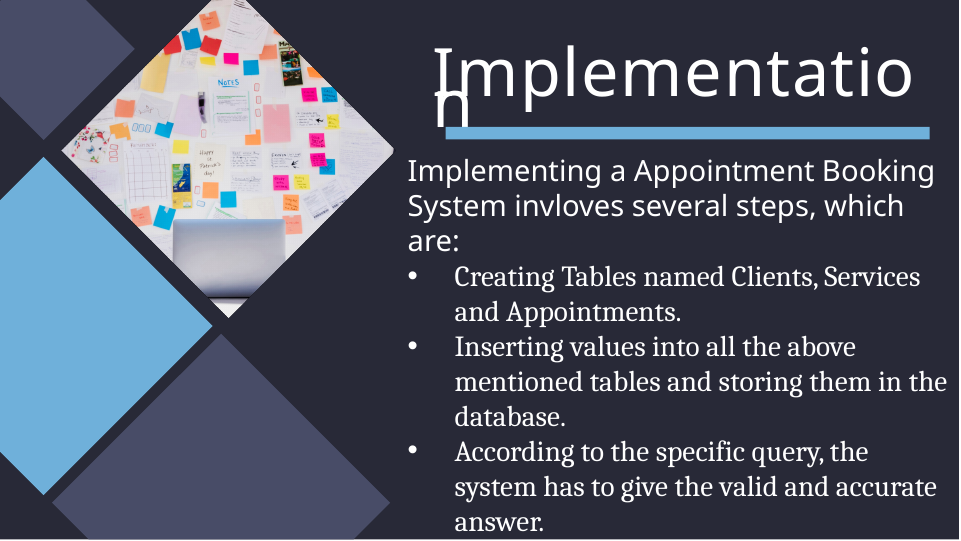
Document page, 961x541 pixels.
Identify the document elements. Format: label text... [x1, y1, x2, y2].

title Implementation [430, 70, 944, 145]
text_box [445, 126, 930, 140]
text_box Implementing a Appointment Booking System invloves several steps, which are: Creating Tables named Clients, Services and Appointments. Inserting values into all the above mentioned tables and storing them in the database. According to the specific query, the system has to give the valid and accurate answer. [392, 145, 961, 541]
picture [61, 0, 396, 318]
